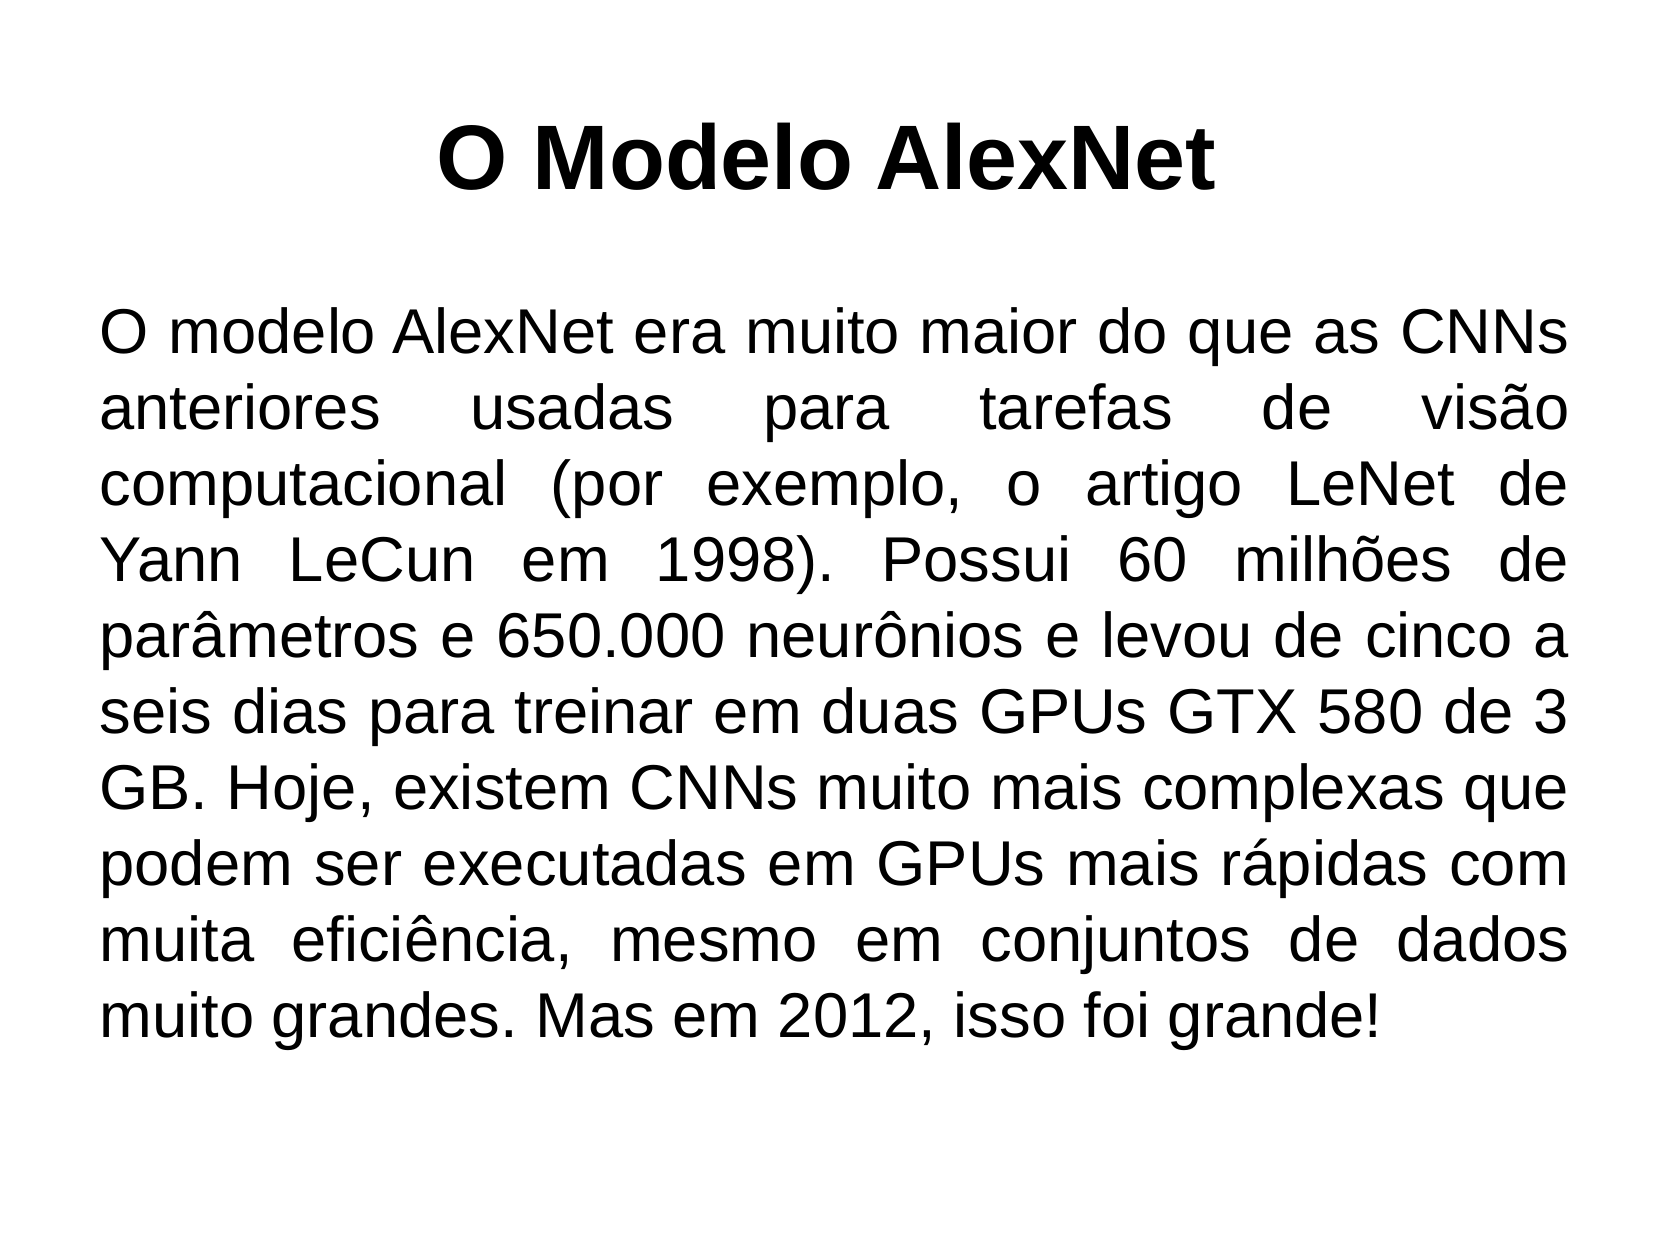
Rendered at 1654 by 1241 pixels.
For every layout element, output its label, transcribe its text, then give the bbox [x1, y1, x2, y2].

text_box O Modelo AlexNet [82, 49, 1571, 257]
text_box O modelo AlexNet era muito maior do que as CNNs anteriores usadas para tarefas de visão computacional (por exemplo, o artigo LeNet de Yann LeCun em 1998). Possui 60 milhões de parâmetros e 650.000 neurônios e levou de cinco a seis dias para treinar em duas GPUs GTX 580 de 3 GB. Hoje, existem CNNs muito mais complexas que podem ser executadas em GPUs mais rápidas com muita eficiência, mesmo em conjuntos de dados muito grandes. Mas em 2012, isso foi grande! [82, 290, 1571, 1134]
